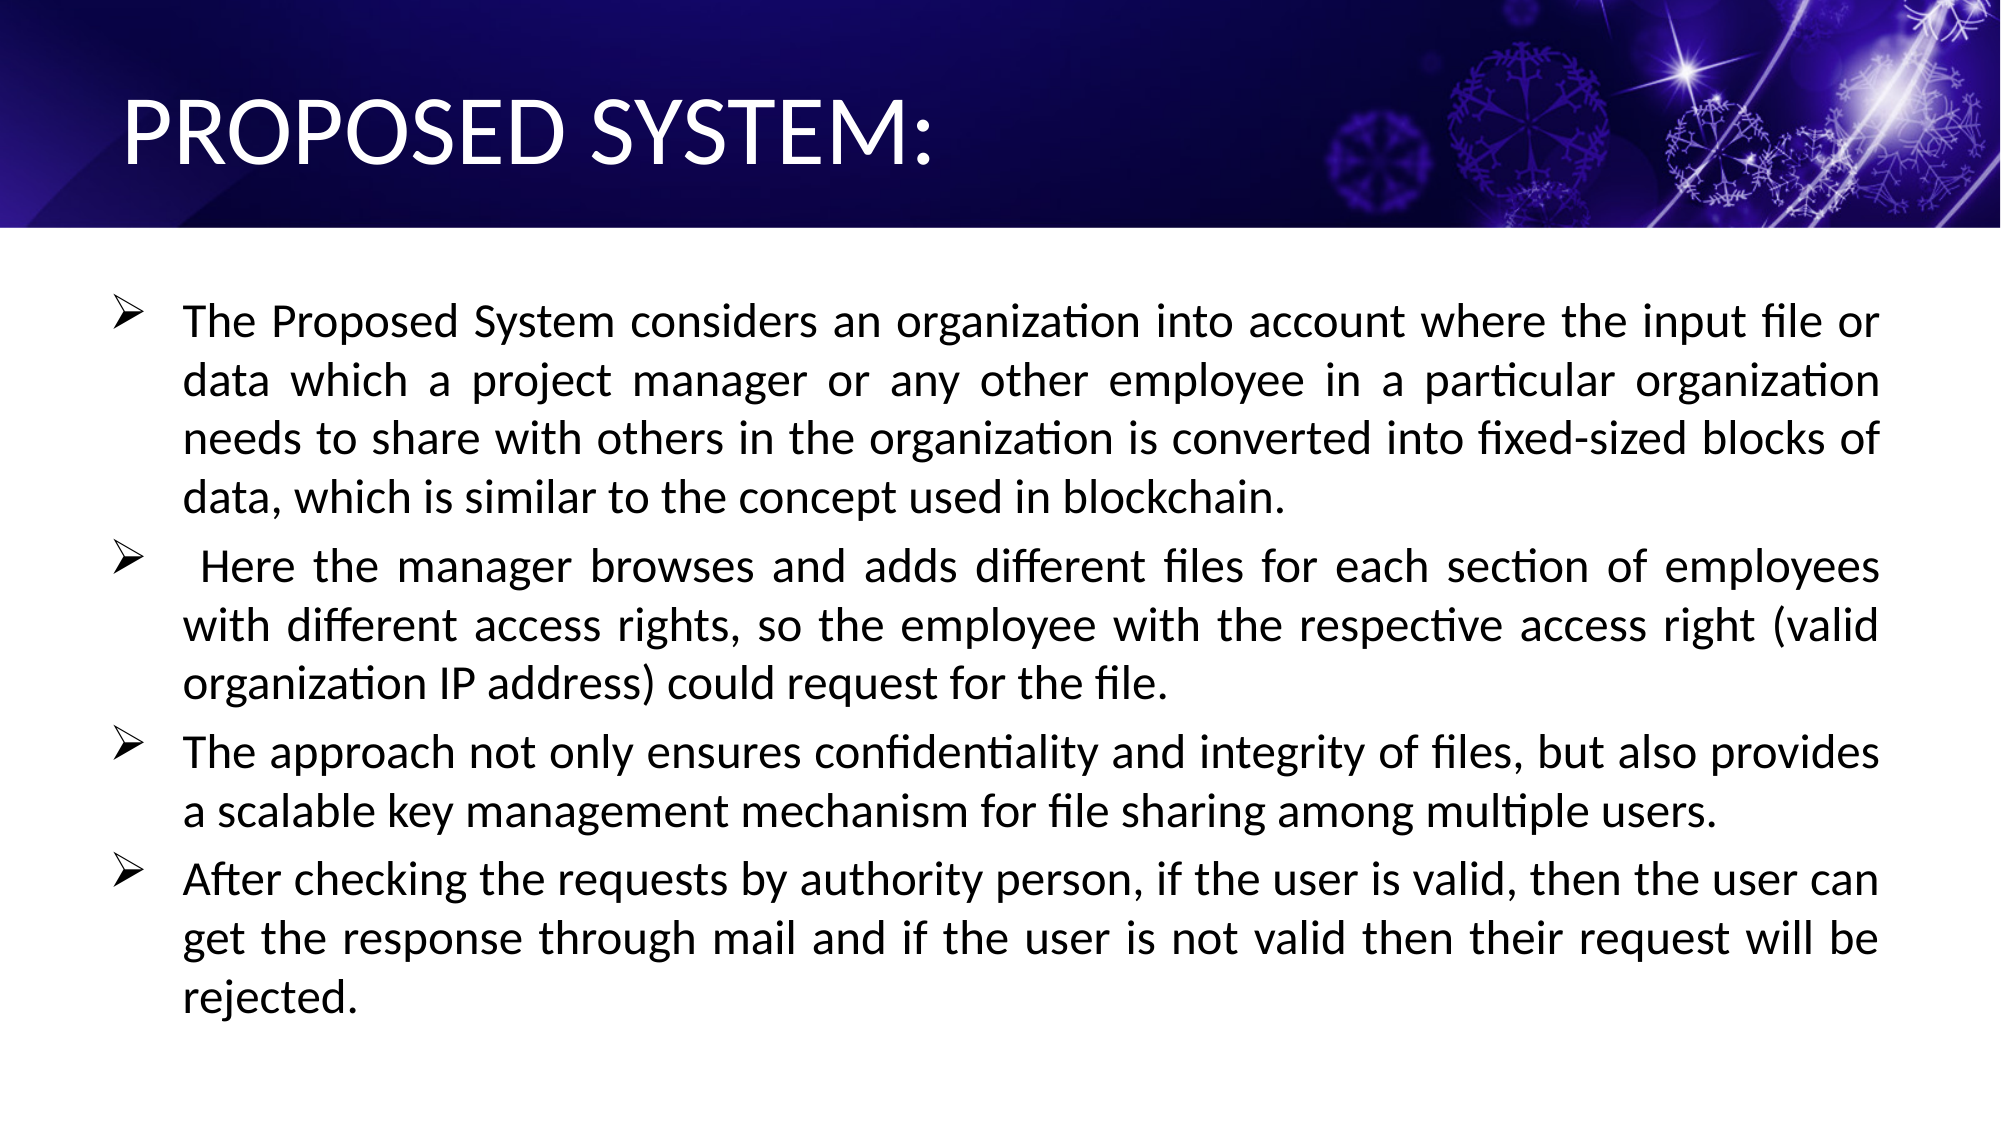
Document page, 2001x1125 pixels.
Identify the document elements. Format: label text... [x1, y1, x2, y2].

list The Proposed System considers an organization into account where the input file or data which a project manager or any other employee in a particular organization needs to share with others in the organization is converted into fixed-sized blocks of data, which is similar to the concept used in blockchain. Here the manager browses and adds different files for each section of employees with different access rights, so the employee with the respective access right (valid organization IP address) could request for the file. The approach not only ensures confidentiality and integrity of files, but also provides a scalable key management mechanism for file sharing among multiple users. After checking the requests by authority person, if the user is valid, then the user can get the response through mail and if the user is not valid then their request will be rejected. [94, 280, 1898, 1083]
title PROPOSED SYSTEM: [106, 40, 1913, 208]
picture [0, 0, 2001, 1125]
